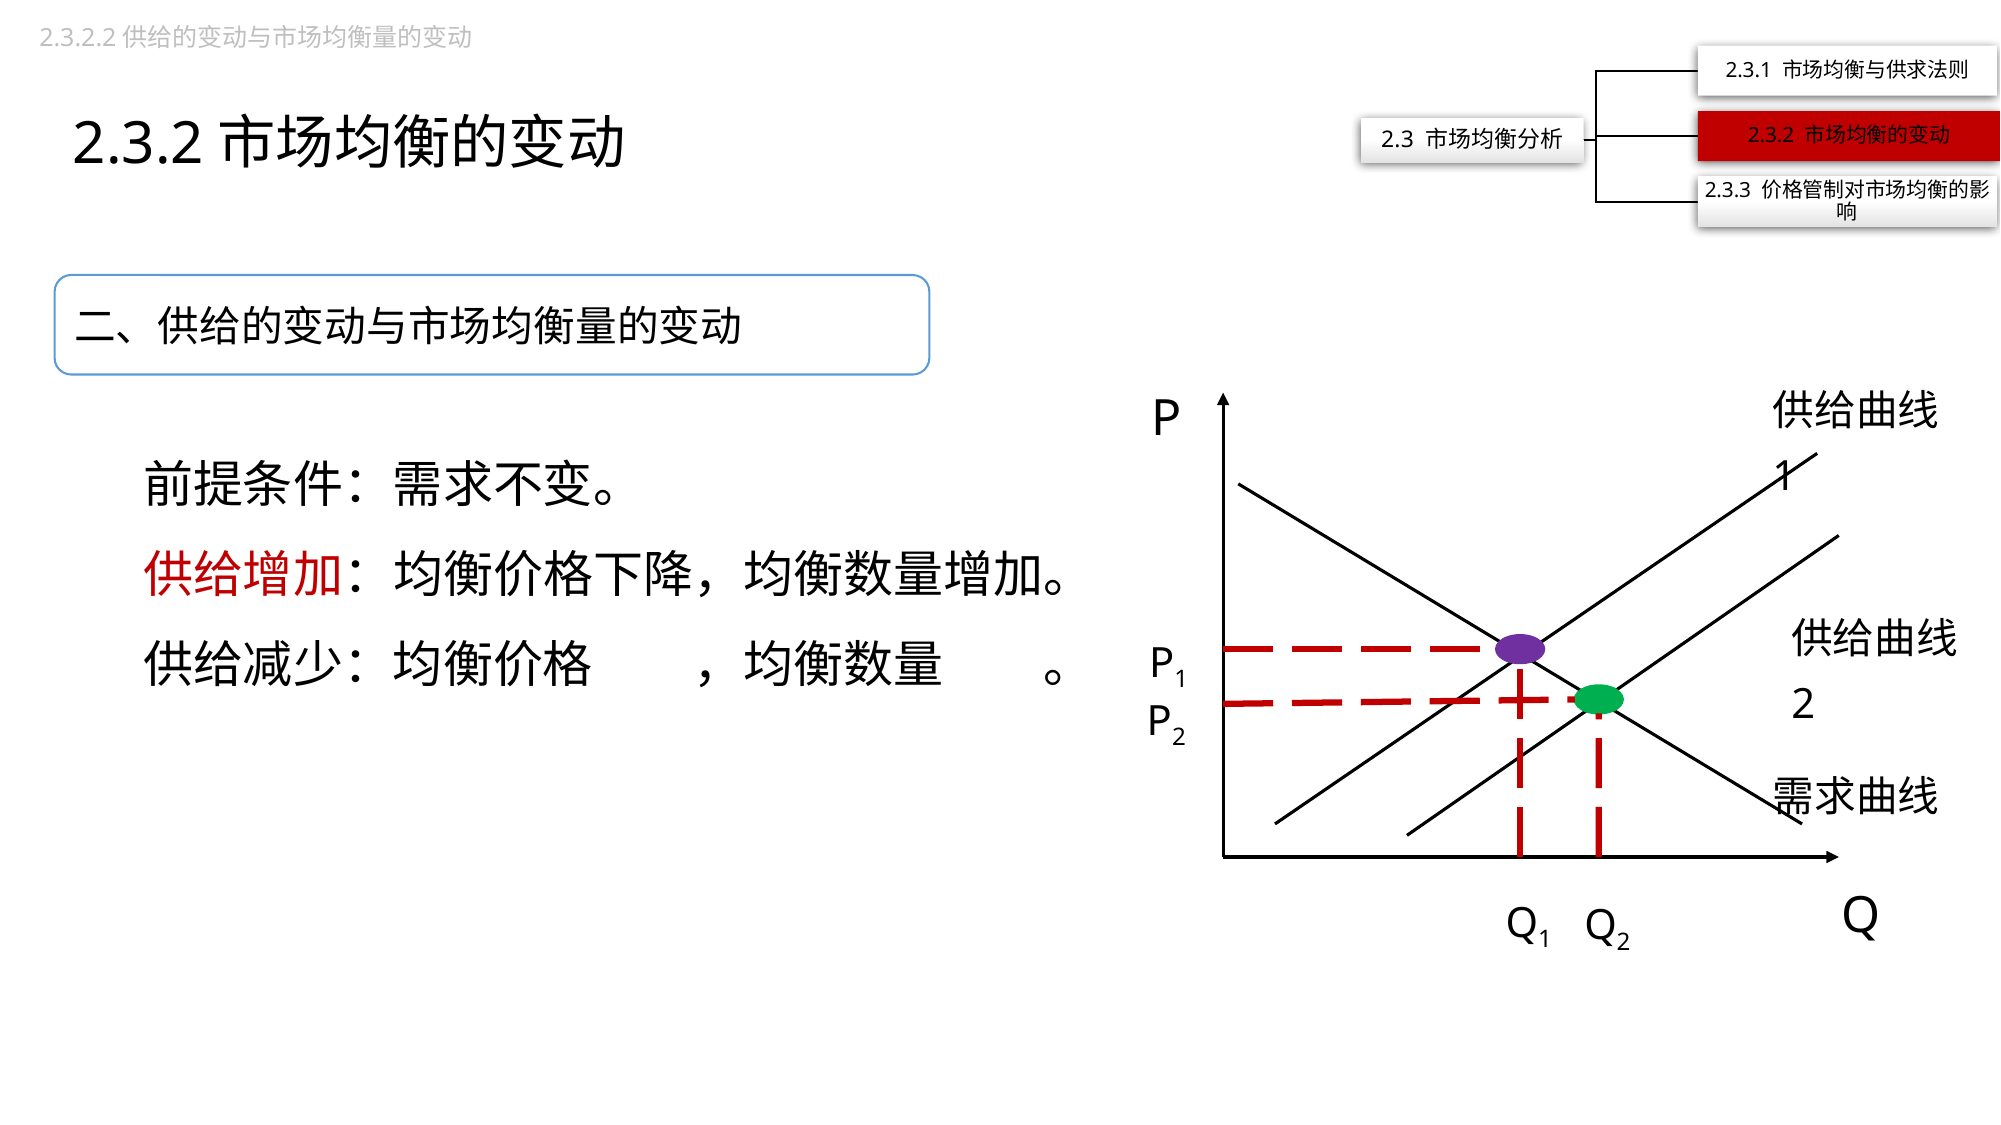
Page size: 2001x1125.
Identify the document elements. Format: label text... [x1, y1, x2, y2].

text_box 供给曲线2 [1839, 589, 2000, 734]
text_box 2.3.2市场均衡的变动 [54, 95, 1339, 184]
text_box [1238, 650, 1407, 699]
text_box P2 [1131, 668, 1206, 758]
text_box 供给曲线1 [1757, 361, 1982, 506]
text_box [1339, 0, 2000, 303]
text_box P1 [1134, 610, 1209, 700]
text_box P [1136, 359, 1209, 453]
text_box Q2 [1569, 873, 1656, 963]
text_box 2.3.2.2供给的变动与市场均衡量的变动 [24, 14, 488, 59]
text_box 二、供给的变动与市场均衡量的变动 [53, 273, 931, 376]
text_box Q [1826, 856, 1913, 950]
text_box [1238, 704, 1407, 824]
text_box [1238, 483, 1803, 649]
text_box Q1 [1490, 871, 1577, 960]
text_box 需求曲线 [1839, 747, 1982, 828]
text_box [1223, 699, 1575, 704]
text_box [1407, 535, 1839, 836]
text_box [1274, 453, 1818, 535]
text_box 前提条件：需求不变。 供给增加：均衡价格下降，均衡数量增加。 供给减少：均衡价格下降，均衡数量增加。 [128, 414, 1075, 700]
